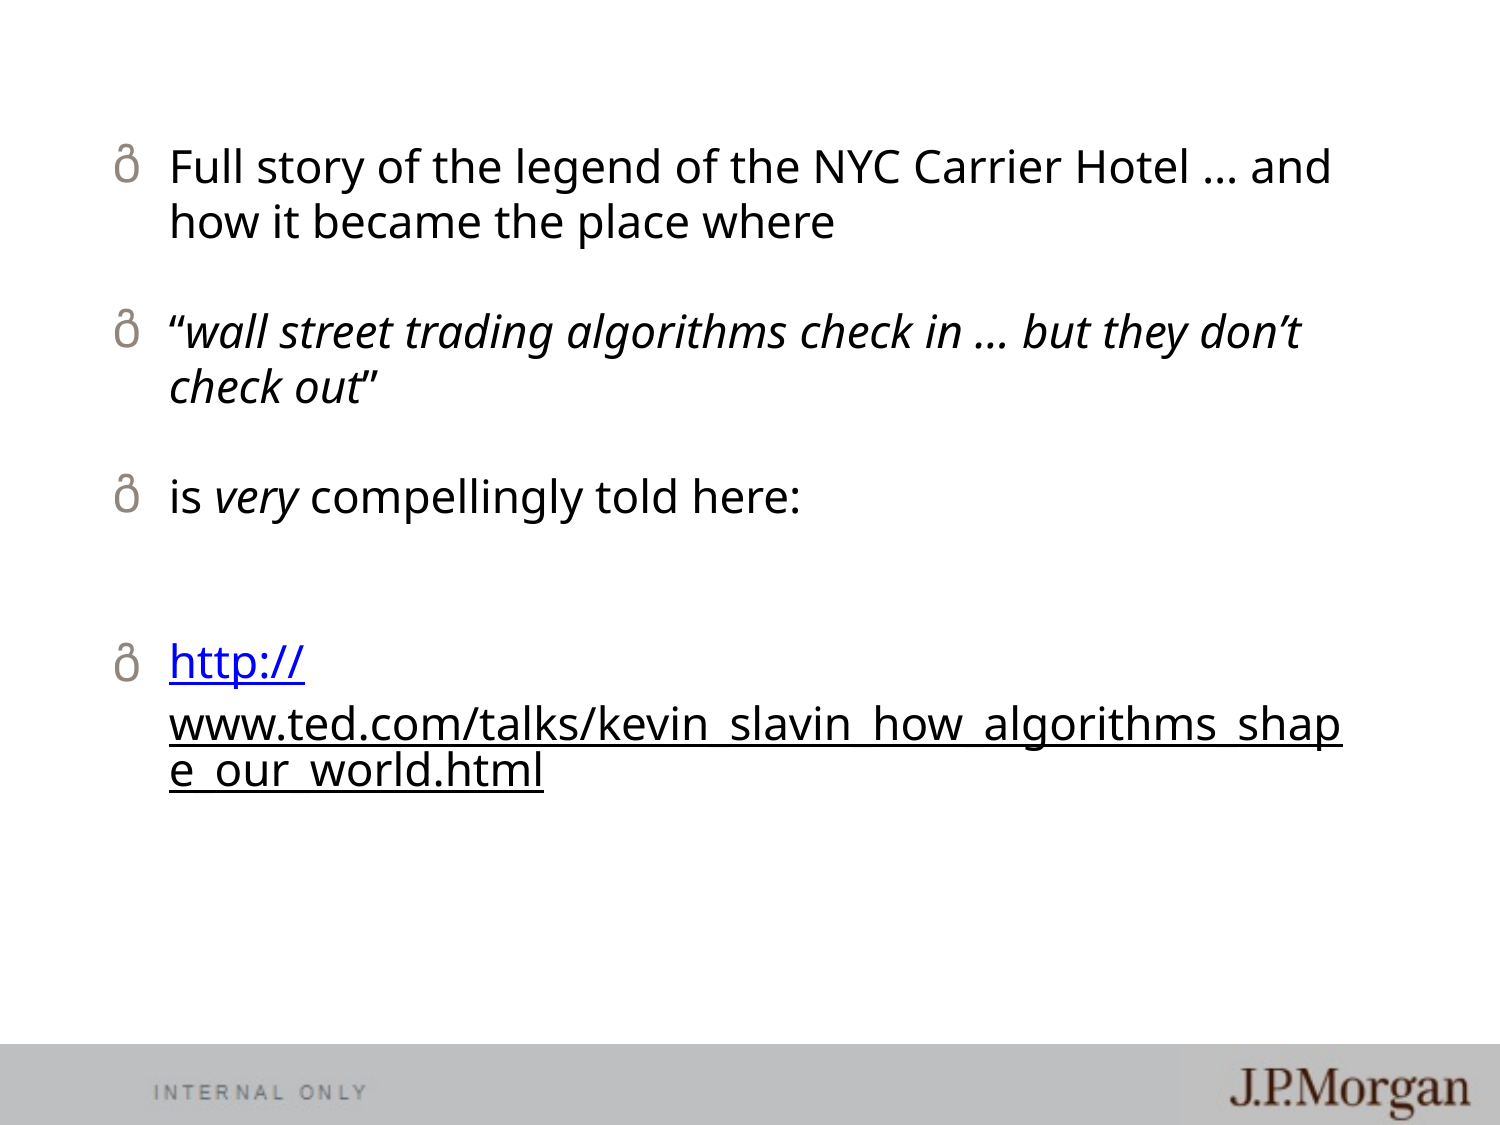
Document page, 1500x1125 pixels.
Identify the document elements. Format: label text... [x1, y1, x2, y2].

text_box Full story of the legend of the NYC Carrier Hotel … and how it became the place where “wall street trading algorithms check in … but they don’t check out” is very compellingly told here: http://www.ted.com/talks/kevin_slavin_how_algorithms_shape_our_world.html [112, 137, 1363, 868]
picture [0, 1044, 1500, 1125]
